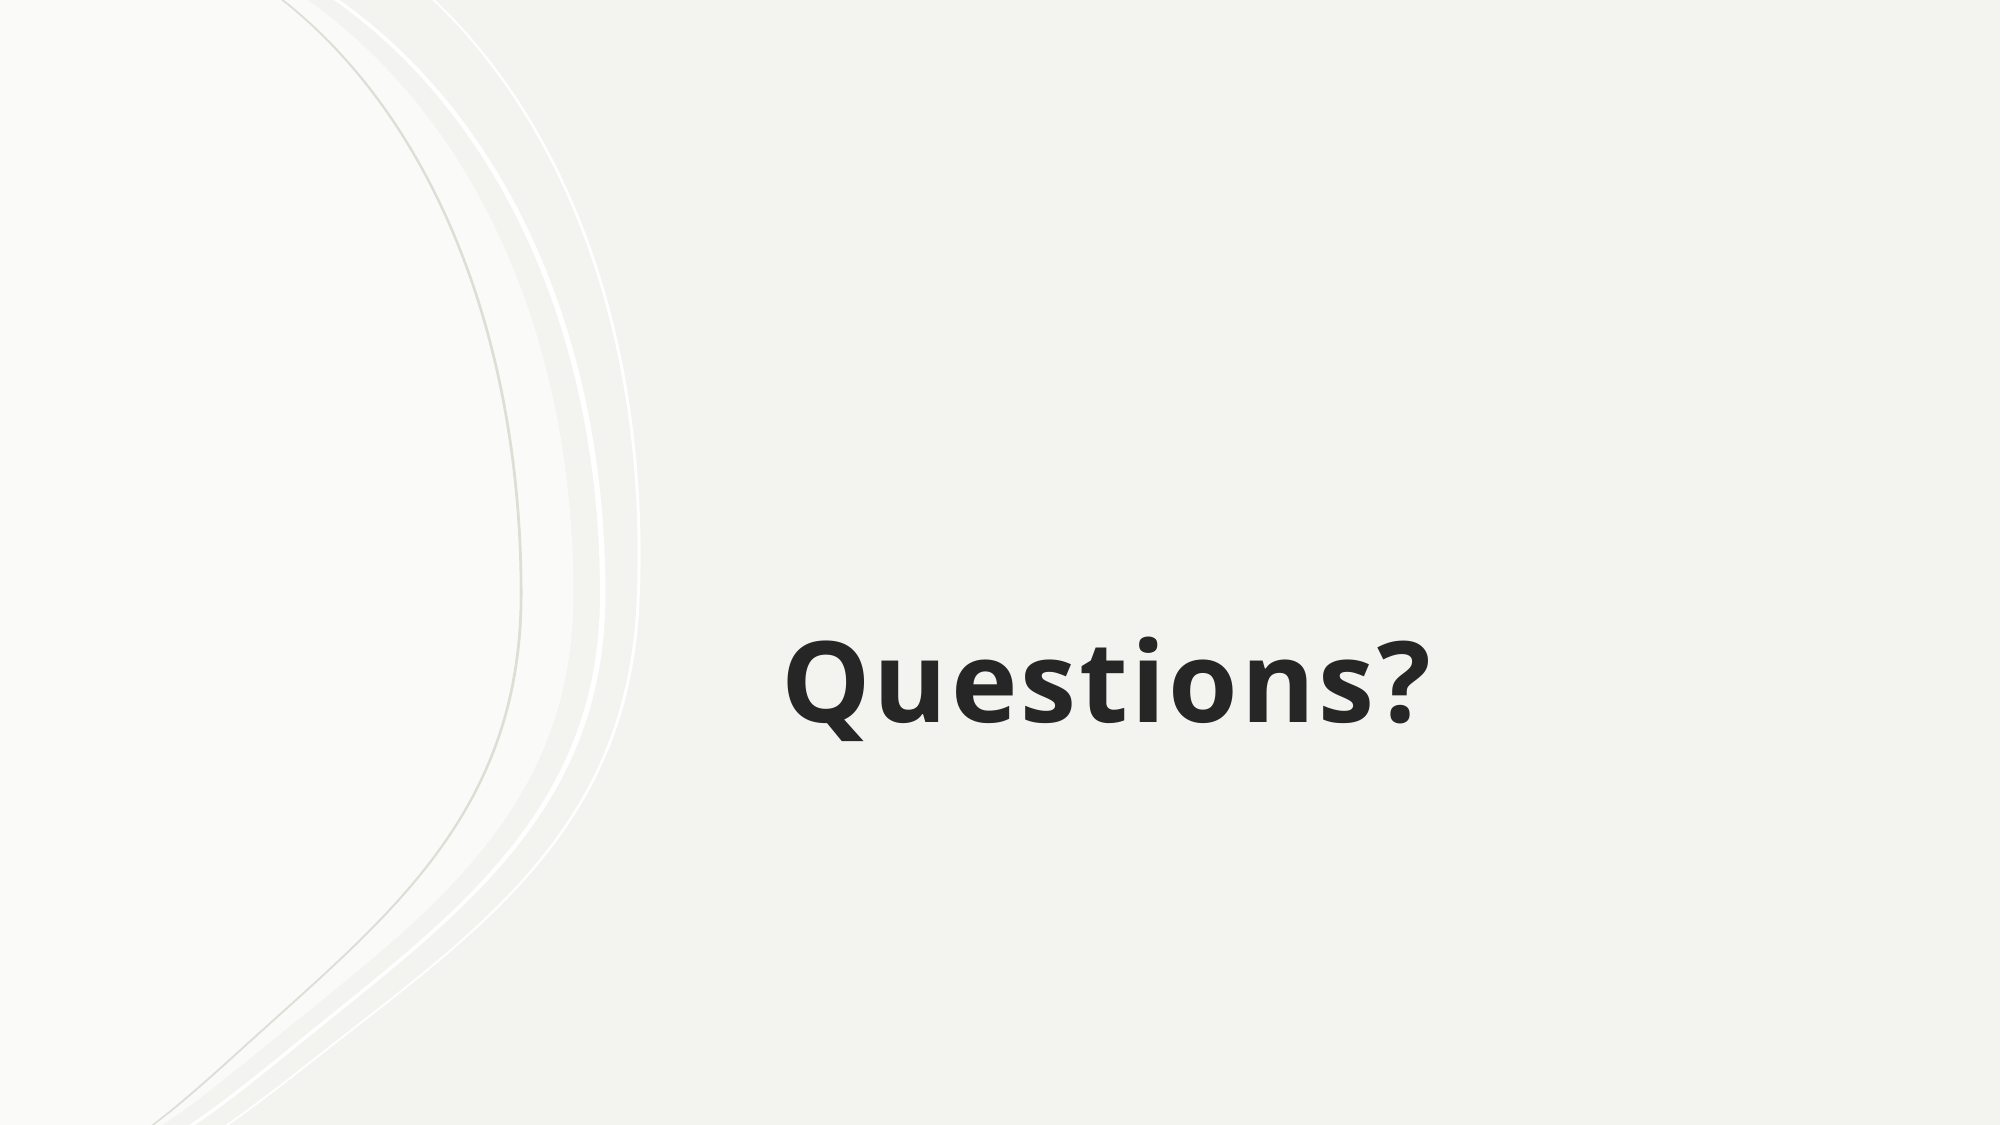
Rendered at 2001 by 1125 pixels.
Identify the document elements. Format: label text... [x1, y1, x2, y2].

title Questions? [763, 220, 1922, 760]
